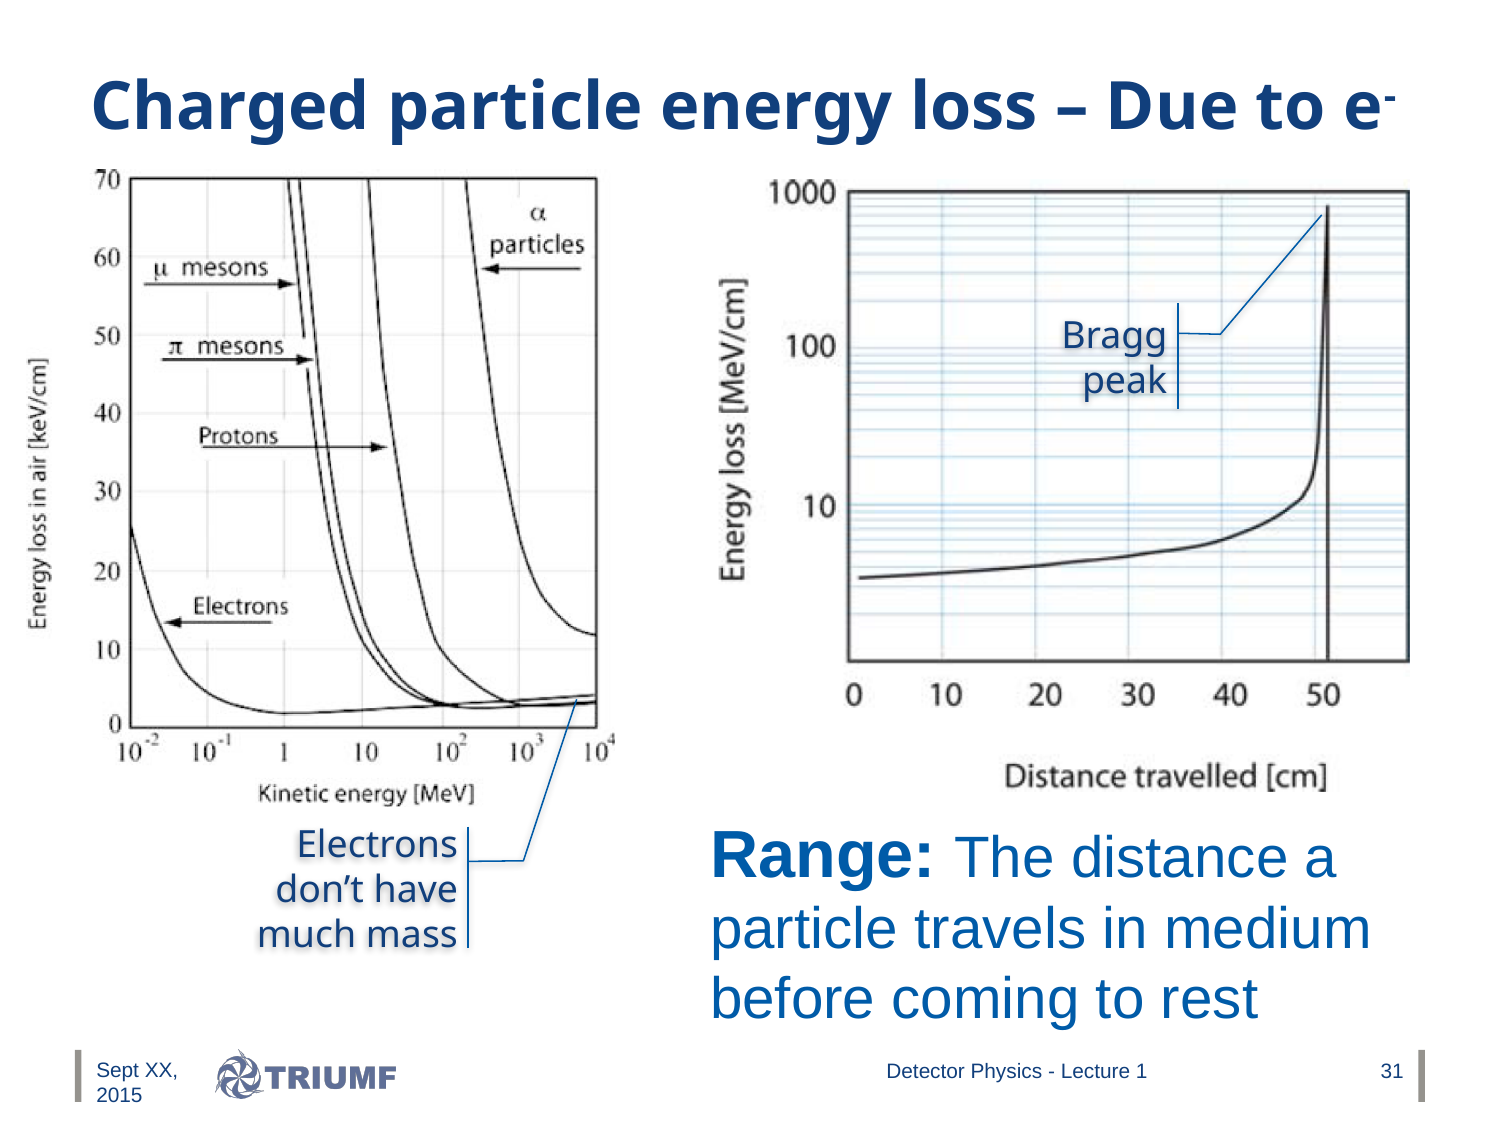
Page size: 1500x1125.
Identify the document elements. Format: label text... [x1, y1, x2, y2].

title Charged particle energy loss – Due to e- [74, 61, 1426, 162]
picture [694, 160, 1425, 807]
text_box Range: The distance a particle travels in medium before coming to rest [695, 814, 1425, 1038]
text_box Electrons don’t have much mass [216, 815, 540, 948]
picture [12, 160, 620, 807]
slide_number Sept XX, 2015 [81, 1048, 213, 1125]
slide_number 31 [1182, 1049, 1419, 1125]
footer Detector Physics - Lecture 1 [394, 1049, 1163, 1125]
